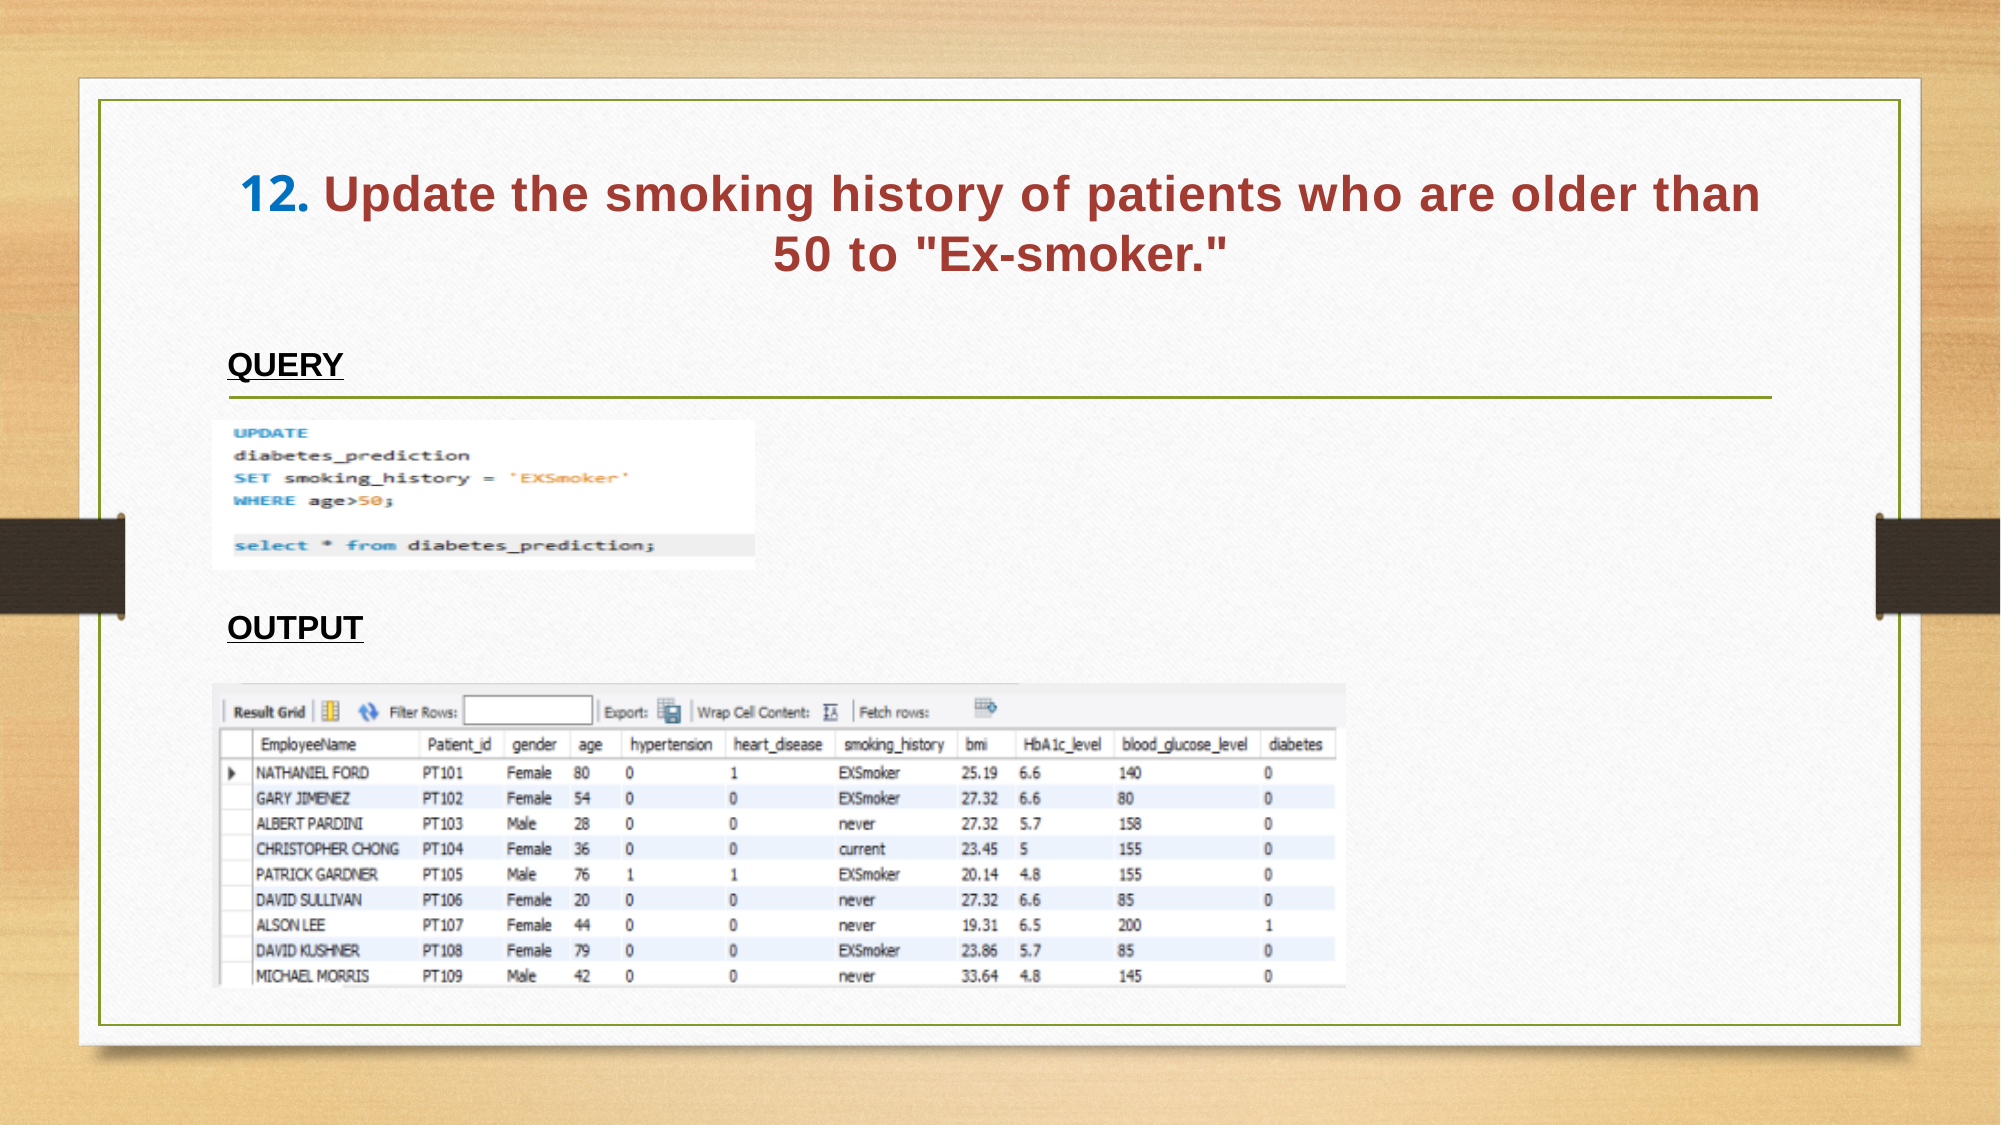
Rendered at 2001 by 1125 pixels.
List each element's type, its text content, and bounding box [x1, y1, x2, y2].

text_box OUTPUT [212, 598, 519, 654]
text_box QUERY [212, 336, 755, 391]
title 12. Update the smoking history of patients who are older than 50 to "Ex-smoker." [212, 136, 1788, 307]
picture [0, 0, 2001, 1125]
